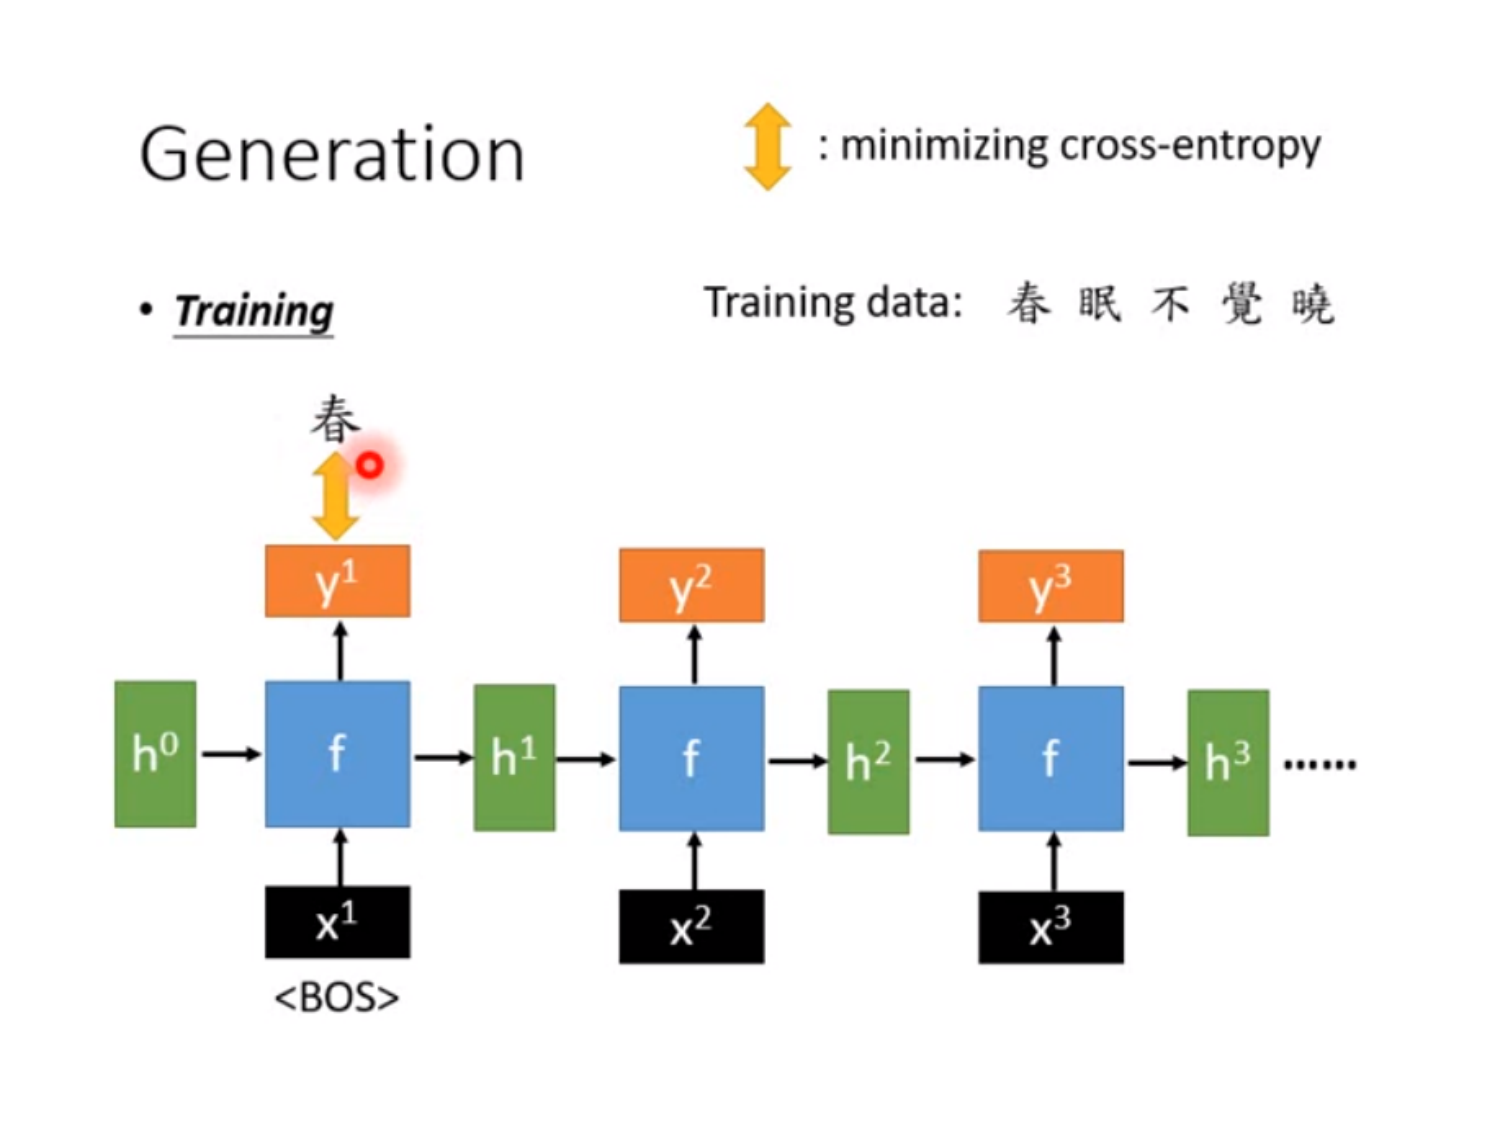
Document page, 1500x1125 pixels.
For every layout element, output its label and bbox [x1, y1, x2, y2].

picture [64, 54, 1394, 1036]
